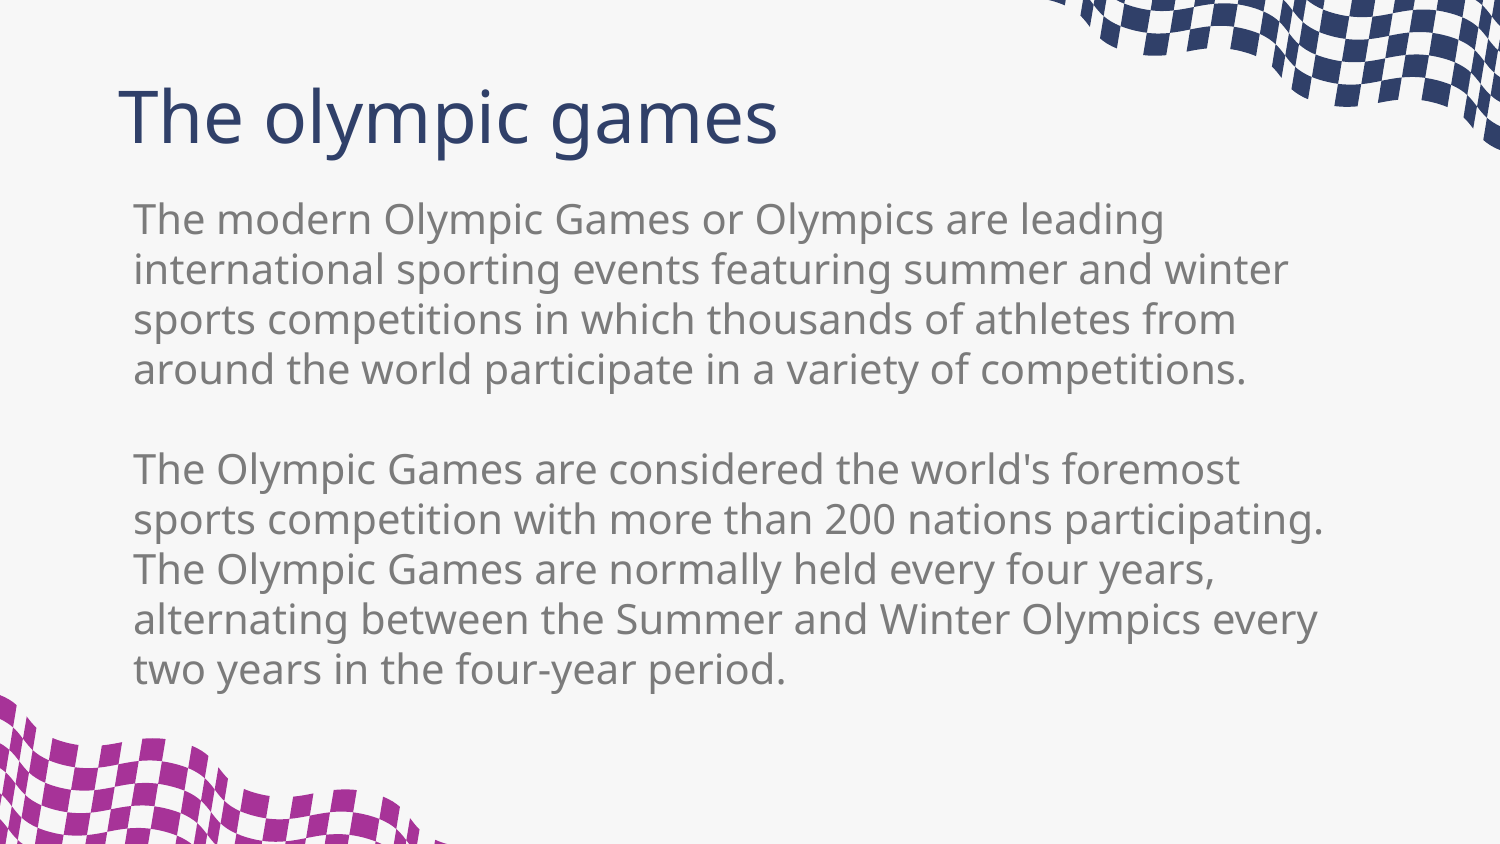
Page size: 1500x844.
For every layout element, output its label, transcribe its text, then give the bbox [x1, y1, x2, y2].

title The olympic games [118, 70, 1382, 150]
list The modern Olympic Games or Olympics are leading international sporting events featuring summer and winter sports competitions in which thousands of athletes from around the world participate in a variety of competitions. The Olympic Games are considered the world's foremost sports competition with more than 200 nations participating. The Olympic Games are normally held every four years, alternating between the Summer and Winter Olympics every two years in the four-year period. [118, 192, 1382, 756]
